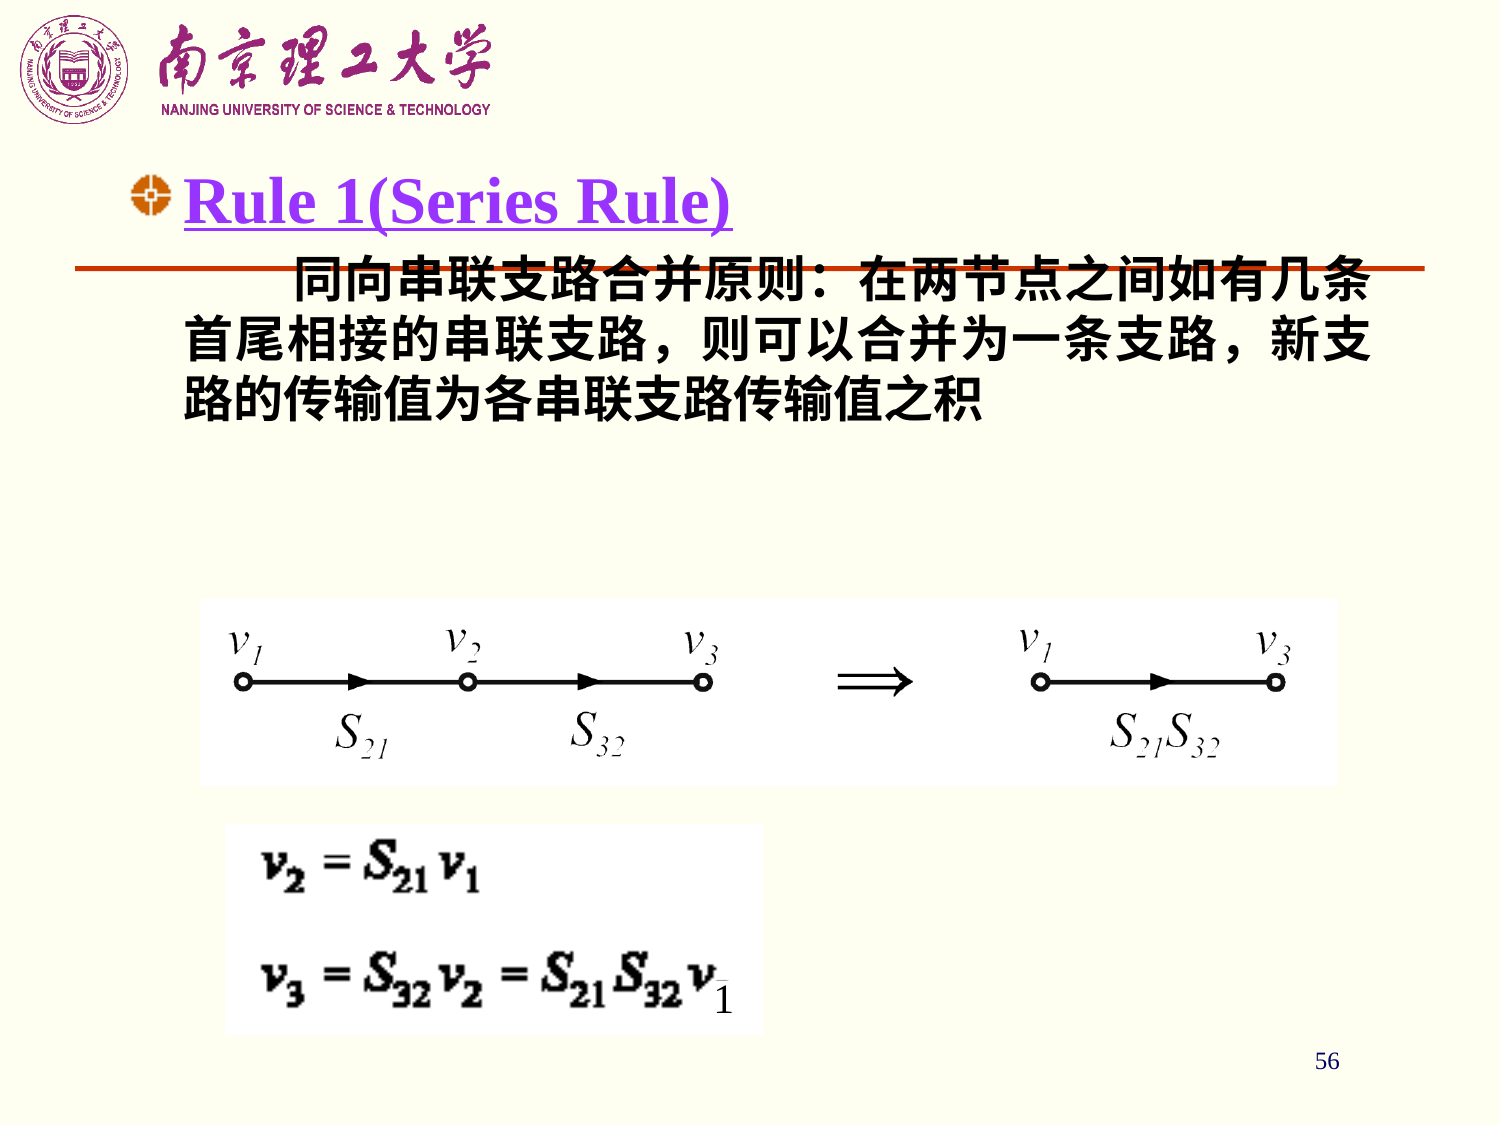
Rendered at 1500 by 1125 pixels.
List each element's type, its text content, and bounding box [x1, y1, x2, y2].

picture [17, 15, 491, 126]
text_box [199, 599, 1338, 1035]
text_box Rule 1(Series Rule) 同向串联支路合并原则：在两节点之间如有几条首尾相接的串联支路，则可以合并为一条支路，新支路的传输值为各串联支路传输值之积 [112, 149, 1388, 975]
picture [127, 173, 174, 221]
